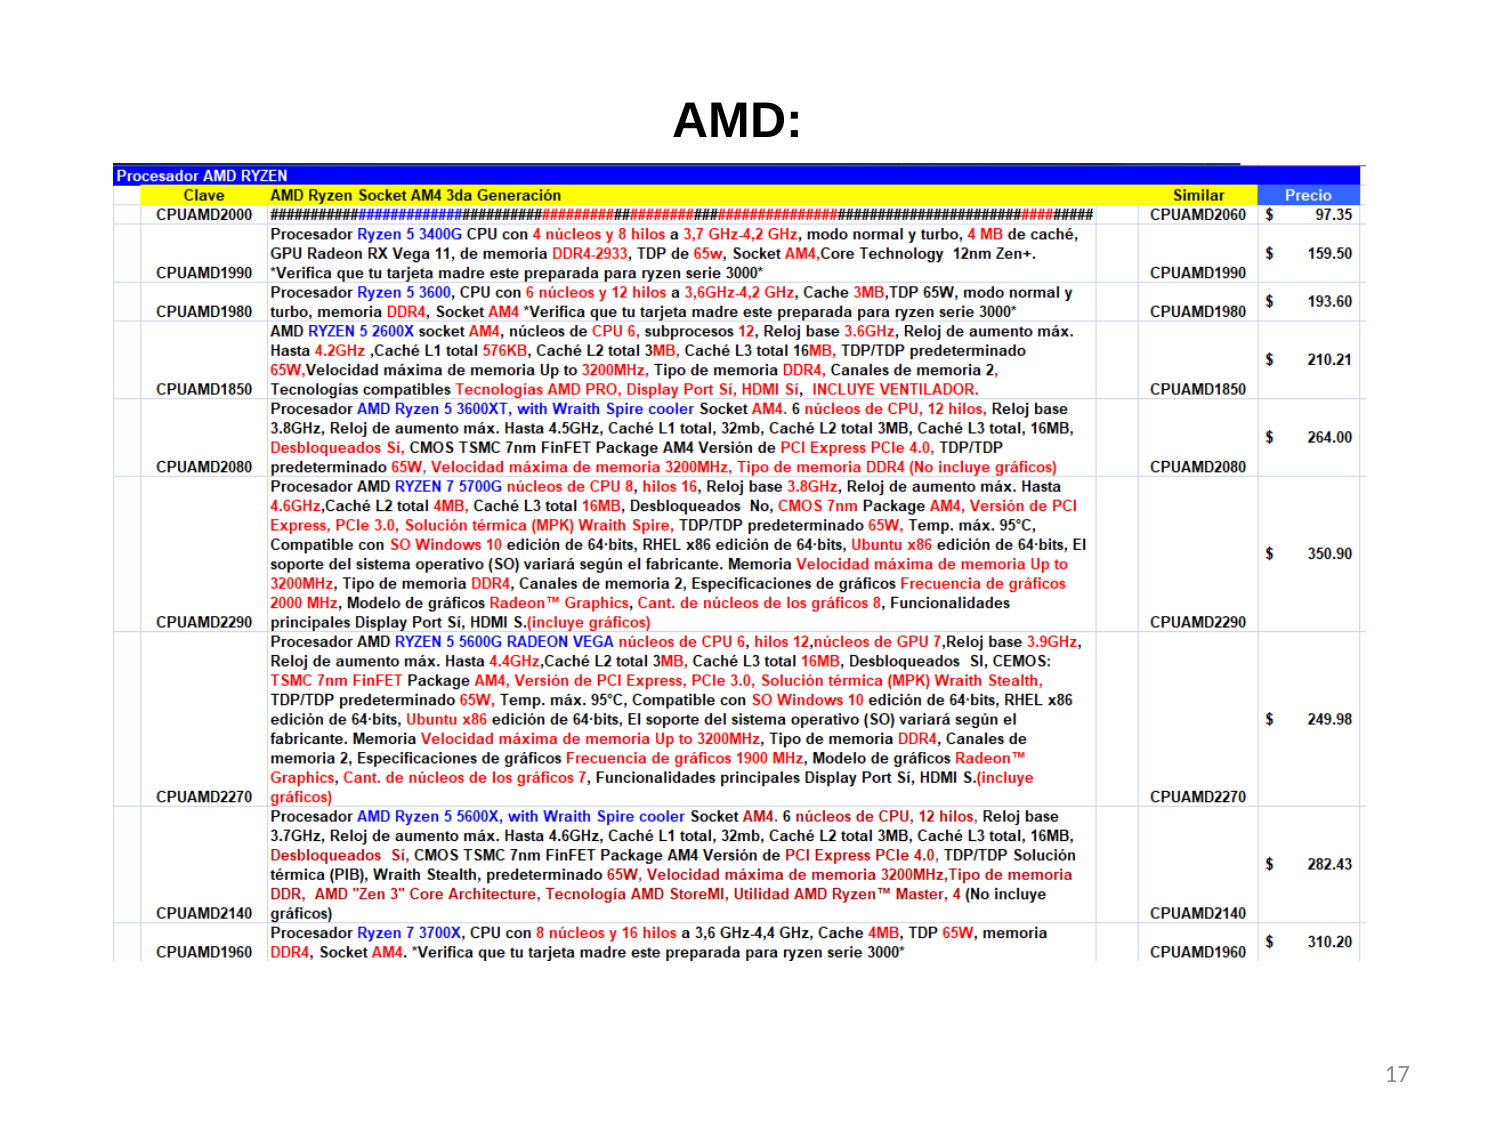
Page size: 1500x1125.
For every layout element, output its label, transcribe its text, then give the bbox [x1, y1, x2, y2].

slide_number 17 [1074, 1042, 1425, 1103]
title AMD: [246, 23, 1231, 162]
subtitle [70, 246, 1442, 1079]
picture [113, 163, 1366, 962]
